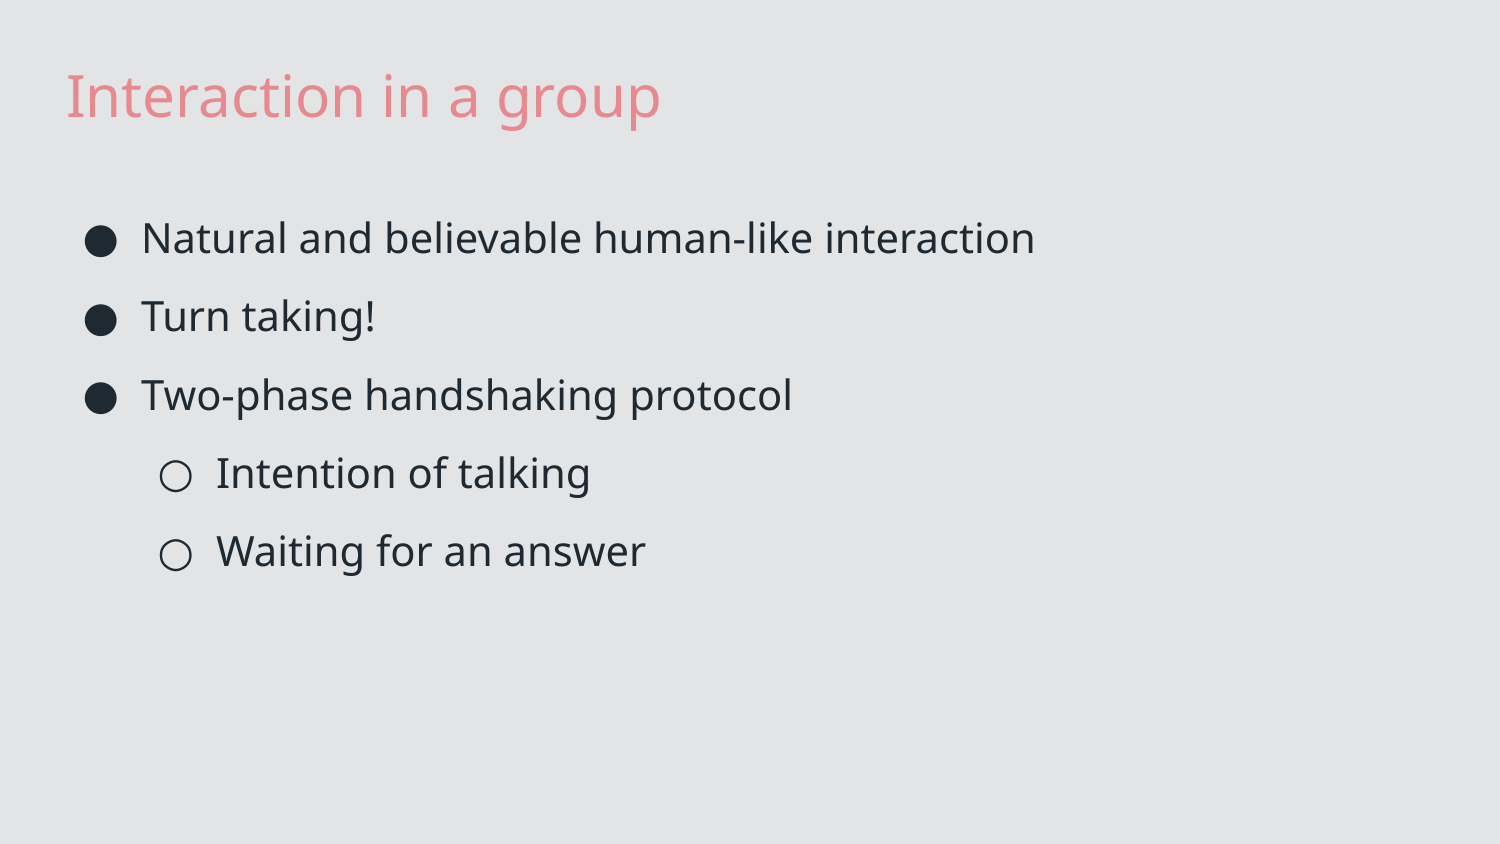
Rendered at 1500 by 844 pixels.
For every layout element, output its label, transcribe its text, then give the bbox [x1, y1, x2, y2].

title Interaction in a group [51, 0, 1449, 190]
list Natural and believable human-like interaction Turn taking! Two-phase handshaking protocol Intention of talking Waiting for an answer [51, 190, 1449, 750]
